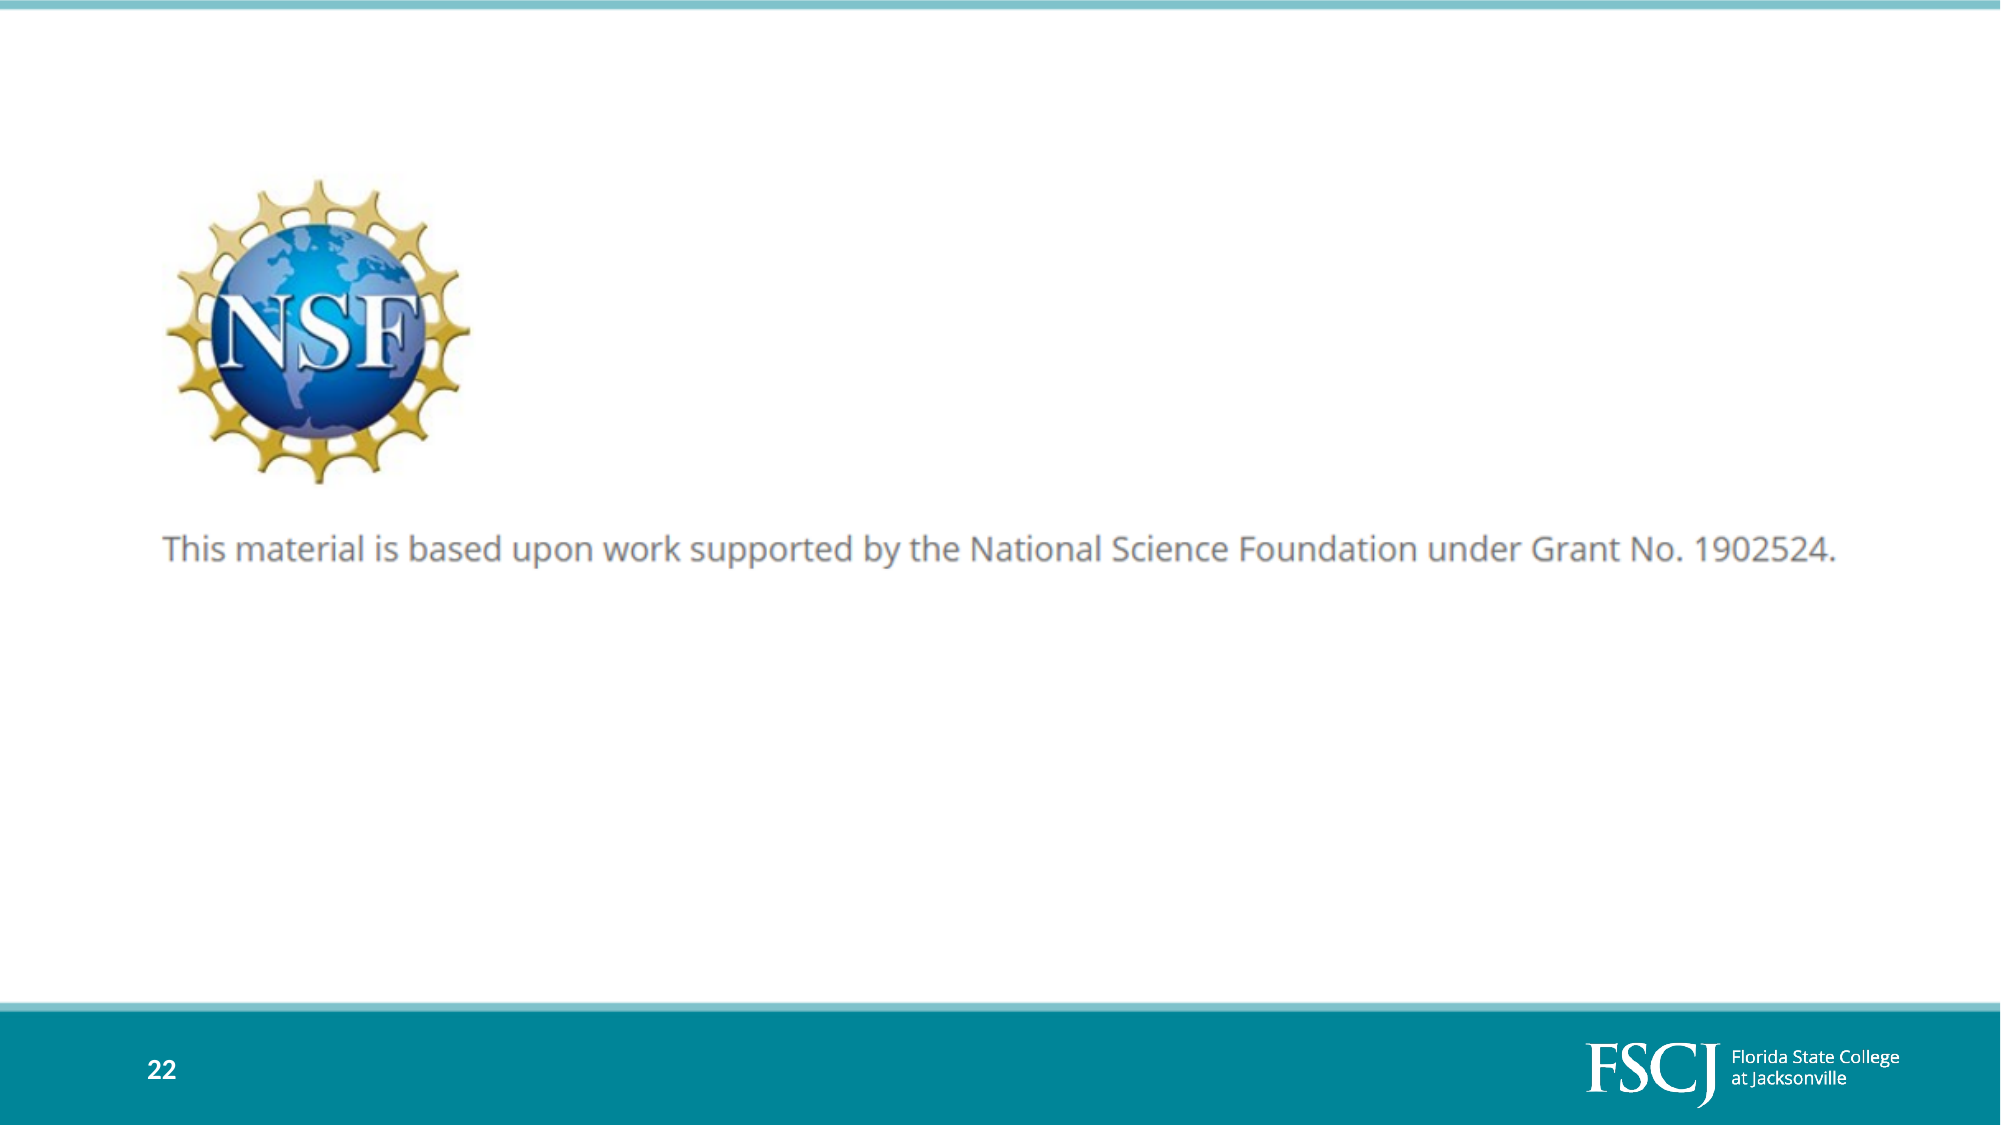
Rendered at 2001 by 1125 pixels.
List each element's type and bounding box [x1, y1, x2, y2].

list [156, 166, 1844, 607]
picture [0, 0, 2001, 1125]
